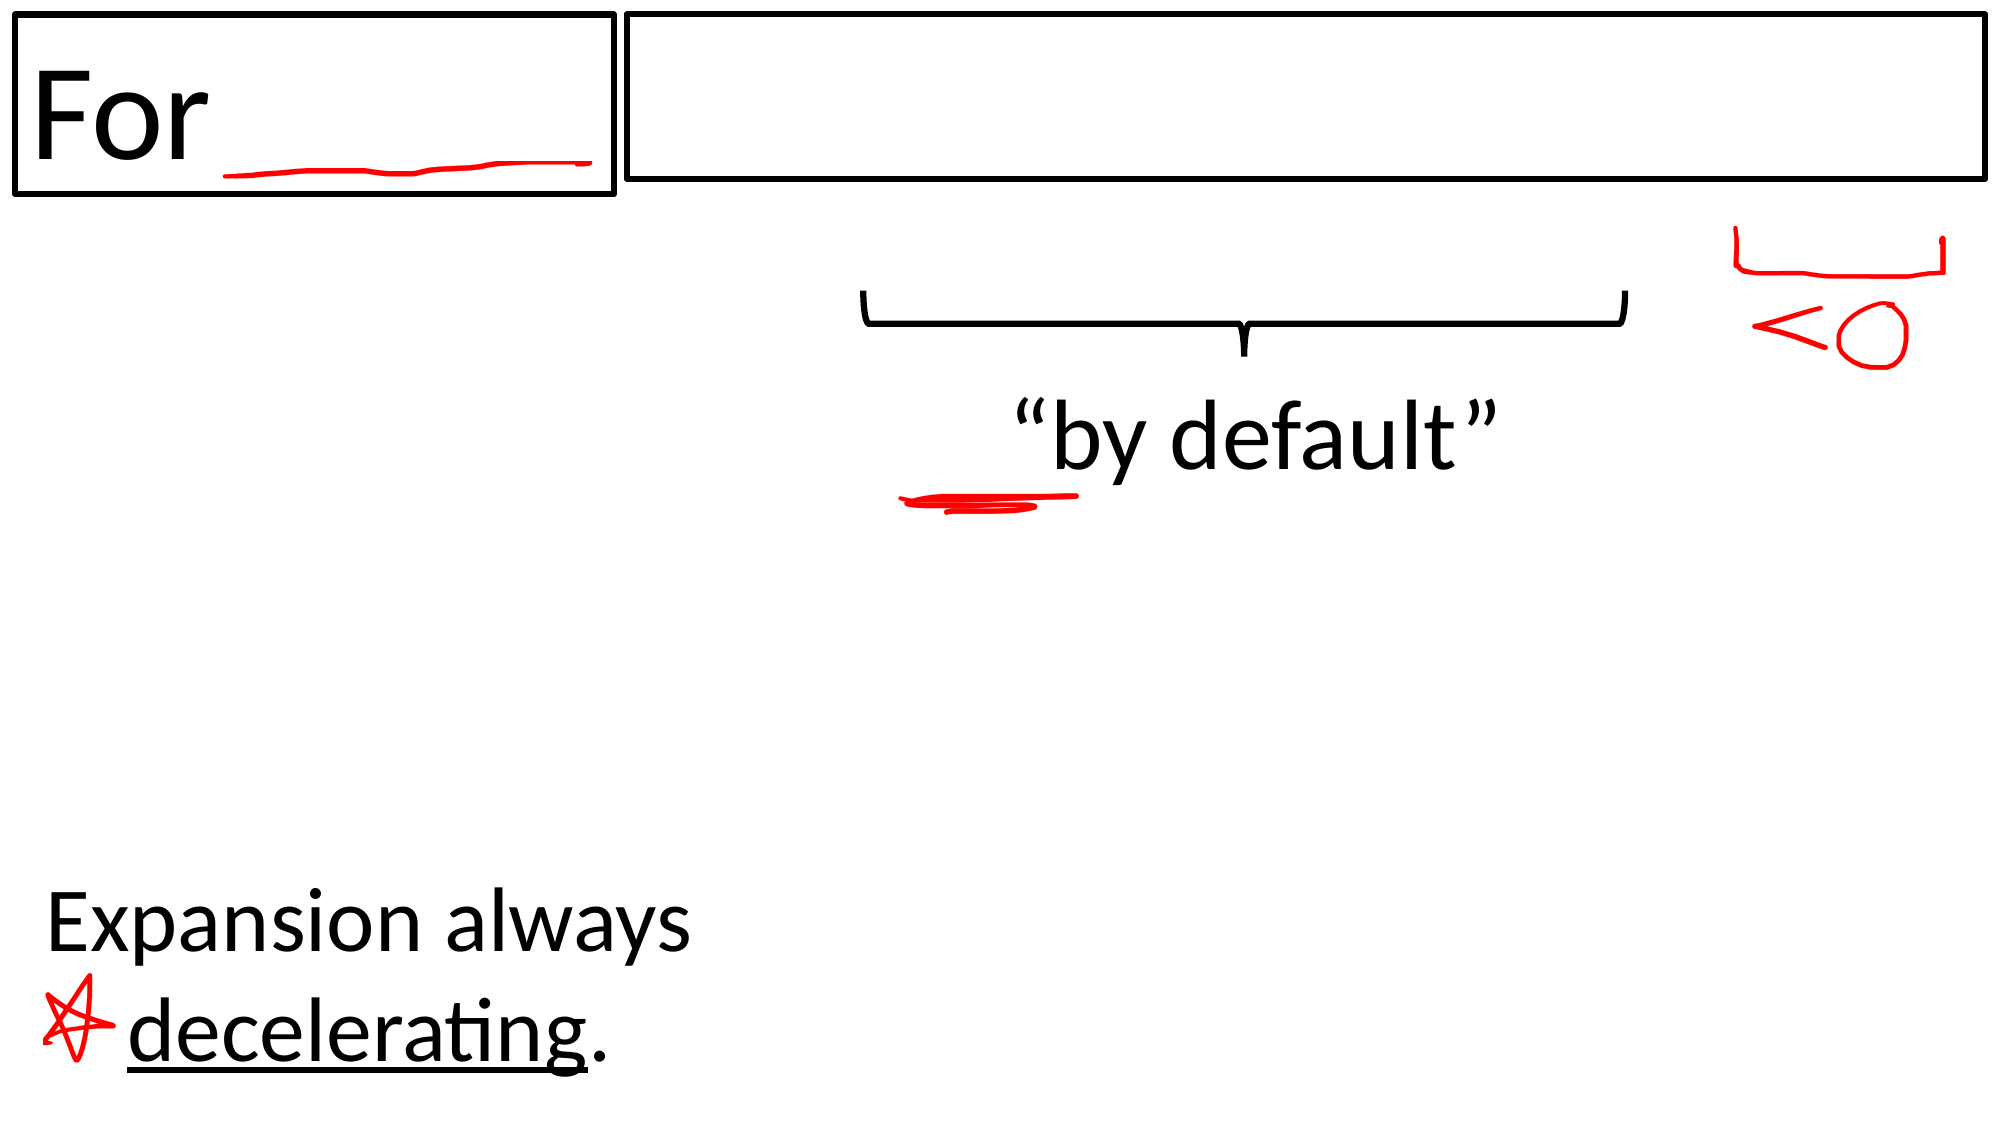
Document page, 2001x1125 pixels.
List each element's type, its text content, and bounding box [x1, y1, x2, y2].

picture [43, 161, 1954, 1071]
text_box Expansion always decelerating. [15, 852, 724, 1088]
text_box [863, 290, 1626, 499]
